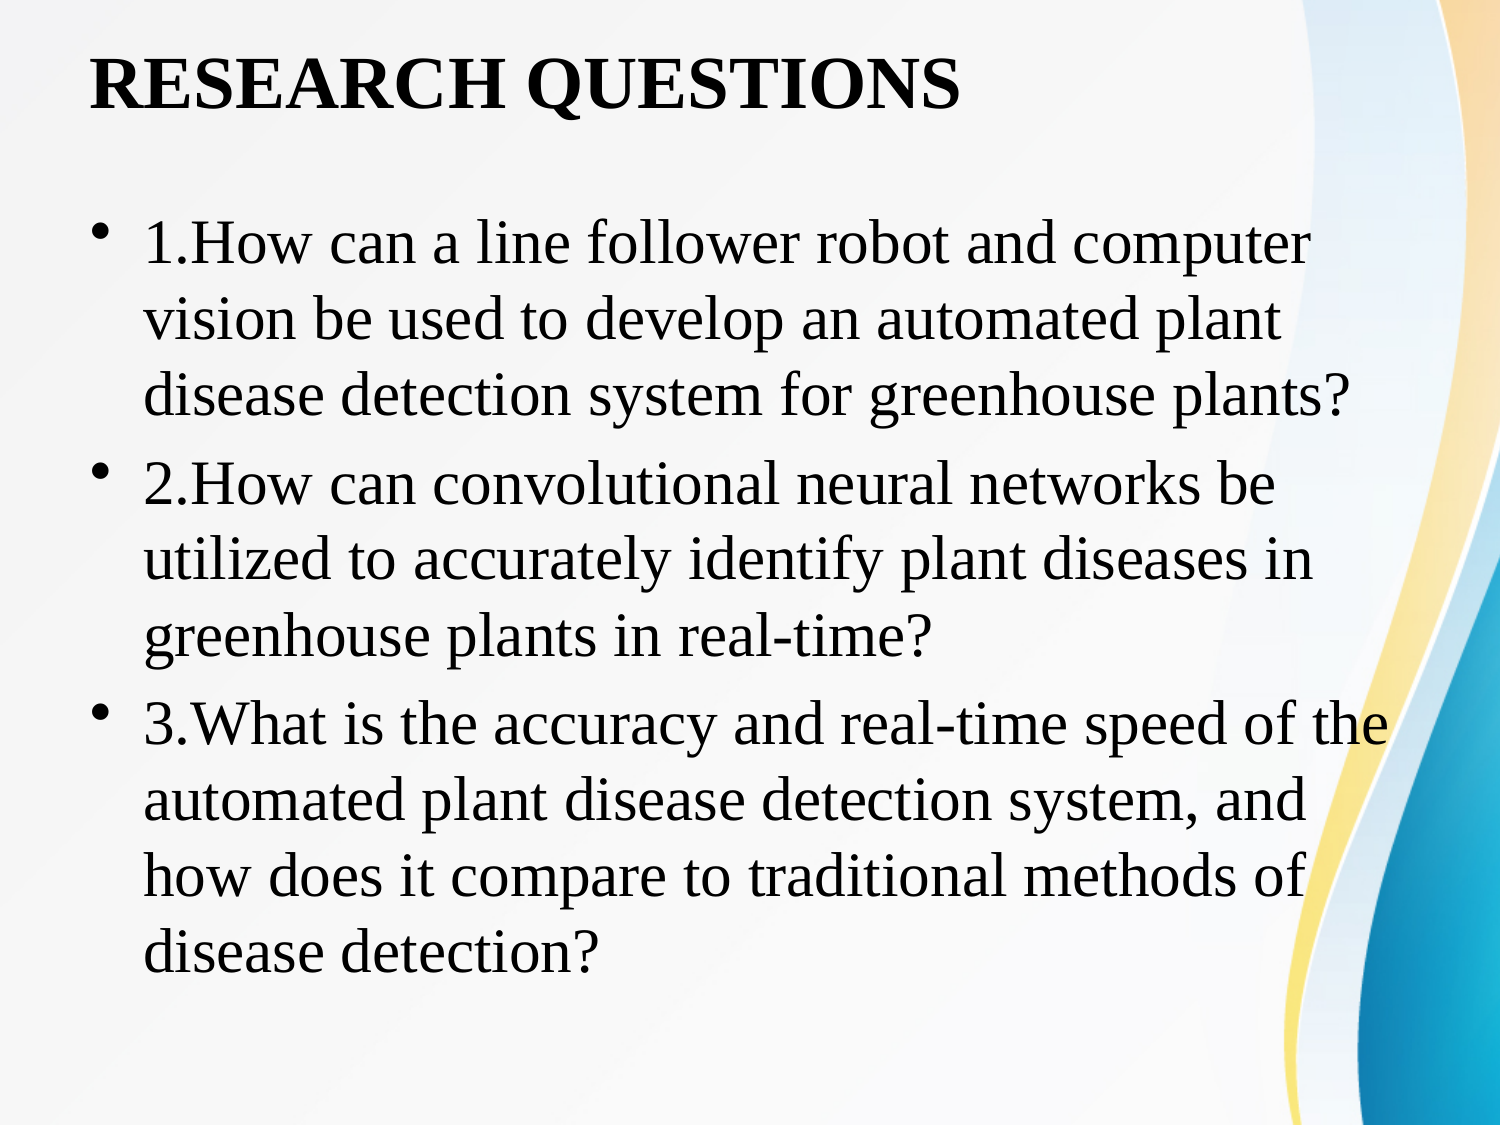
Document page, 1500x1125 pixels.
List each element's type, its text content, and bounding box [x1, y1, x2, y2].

list 1.How can a line follower robot and computer vision be used to develop an automated plant disease detection system for greenhouse plants? 2.How can convolutional neural networks be utilized to accurately identify plant diseases in greenhouse plants in real-time? 3.What is the accuracy and real-time speed of the automated plant disease detection system, and how does it compare to traditional methods of disease detection? [74, 192, 1426, 1006]
picture [0, 0, 1500, 1125]
title RESEARCH QUESTIONS [74, 30, 1426, 127]
